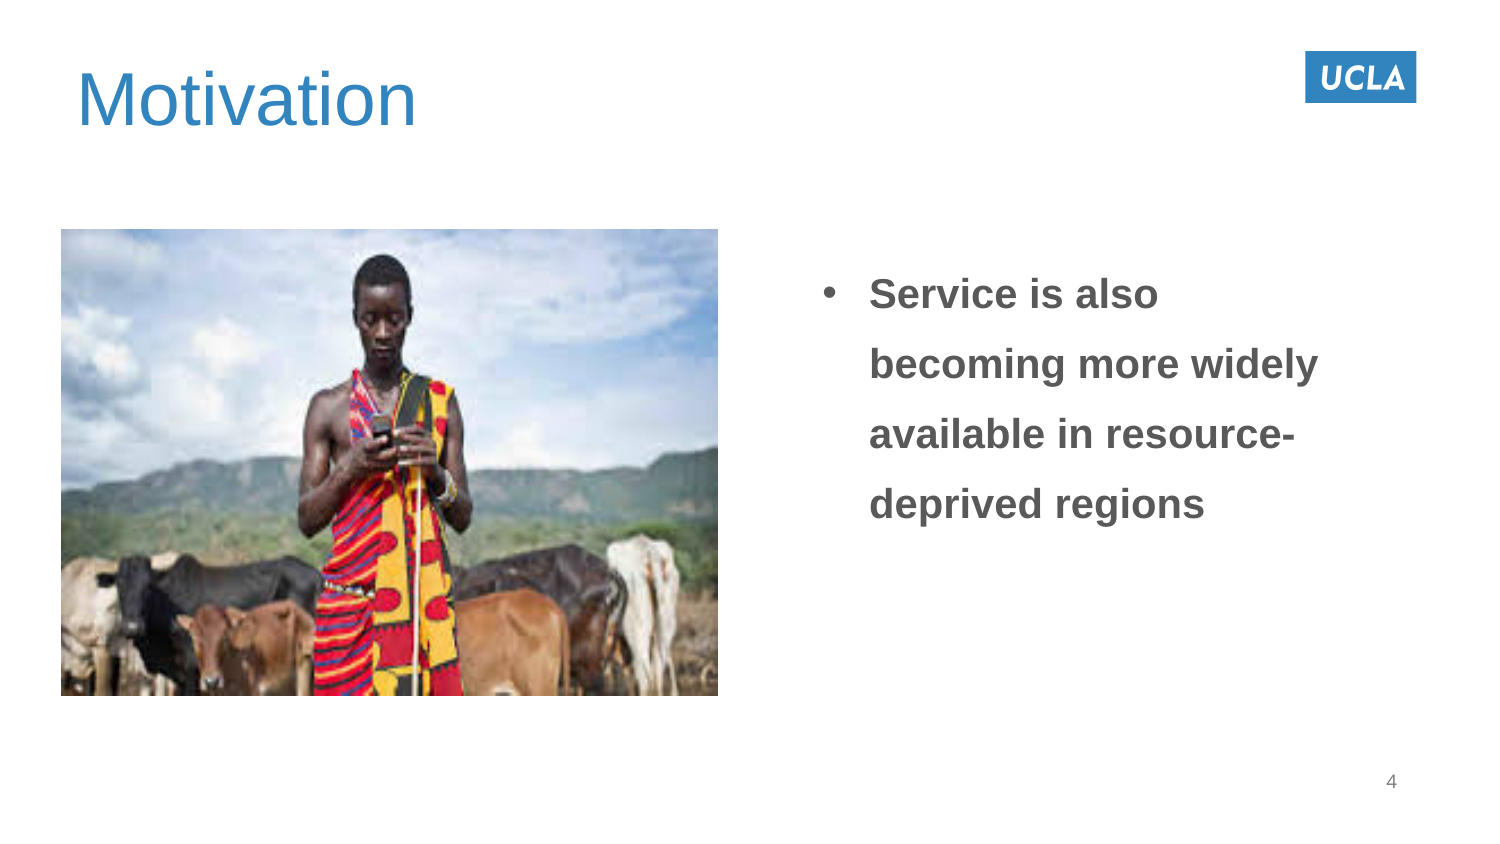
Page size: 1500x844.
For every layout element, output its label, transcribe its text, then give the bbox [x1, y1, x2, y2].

text_box Service is also becoming more widely available in resource-deprived regions [732, 239, 1372, 535]
picture [1305, 50, 1417, 103]
text_box 4 [1371, 762, 1460, 803]
picture [61, 229, 718, 697]
text_box Motivation [61, 53, 787, 149]
